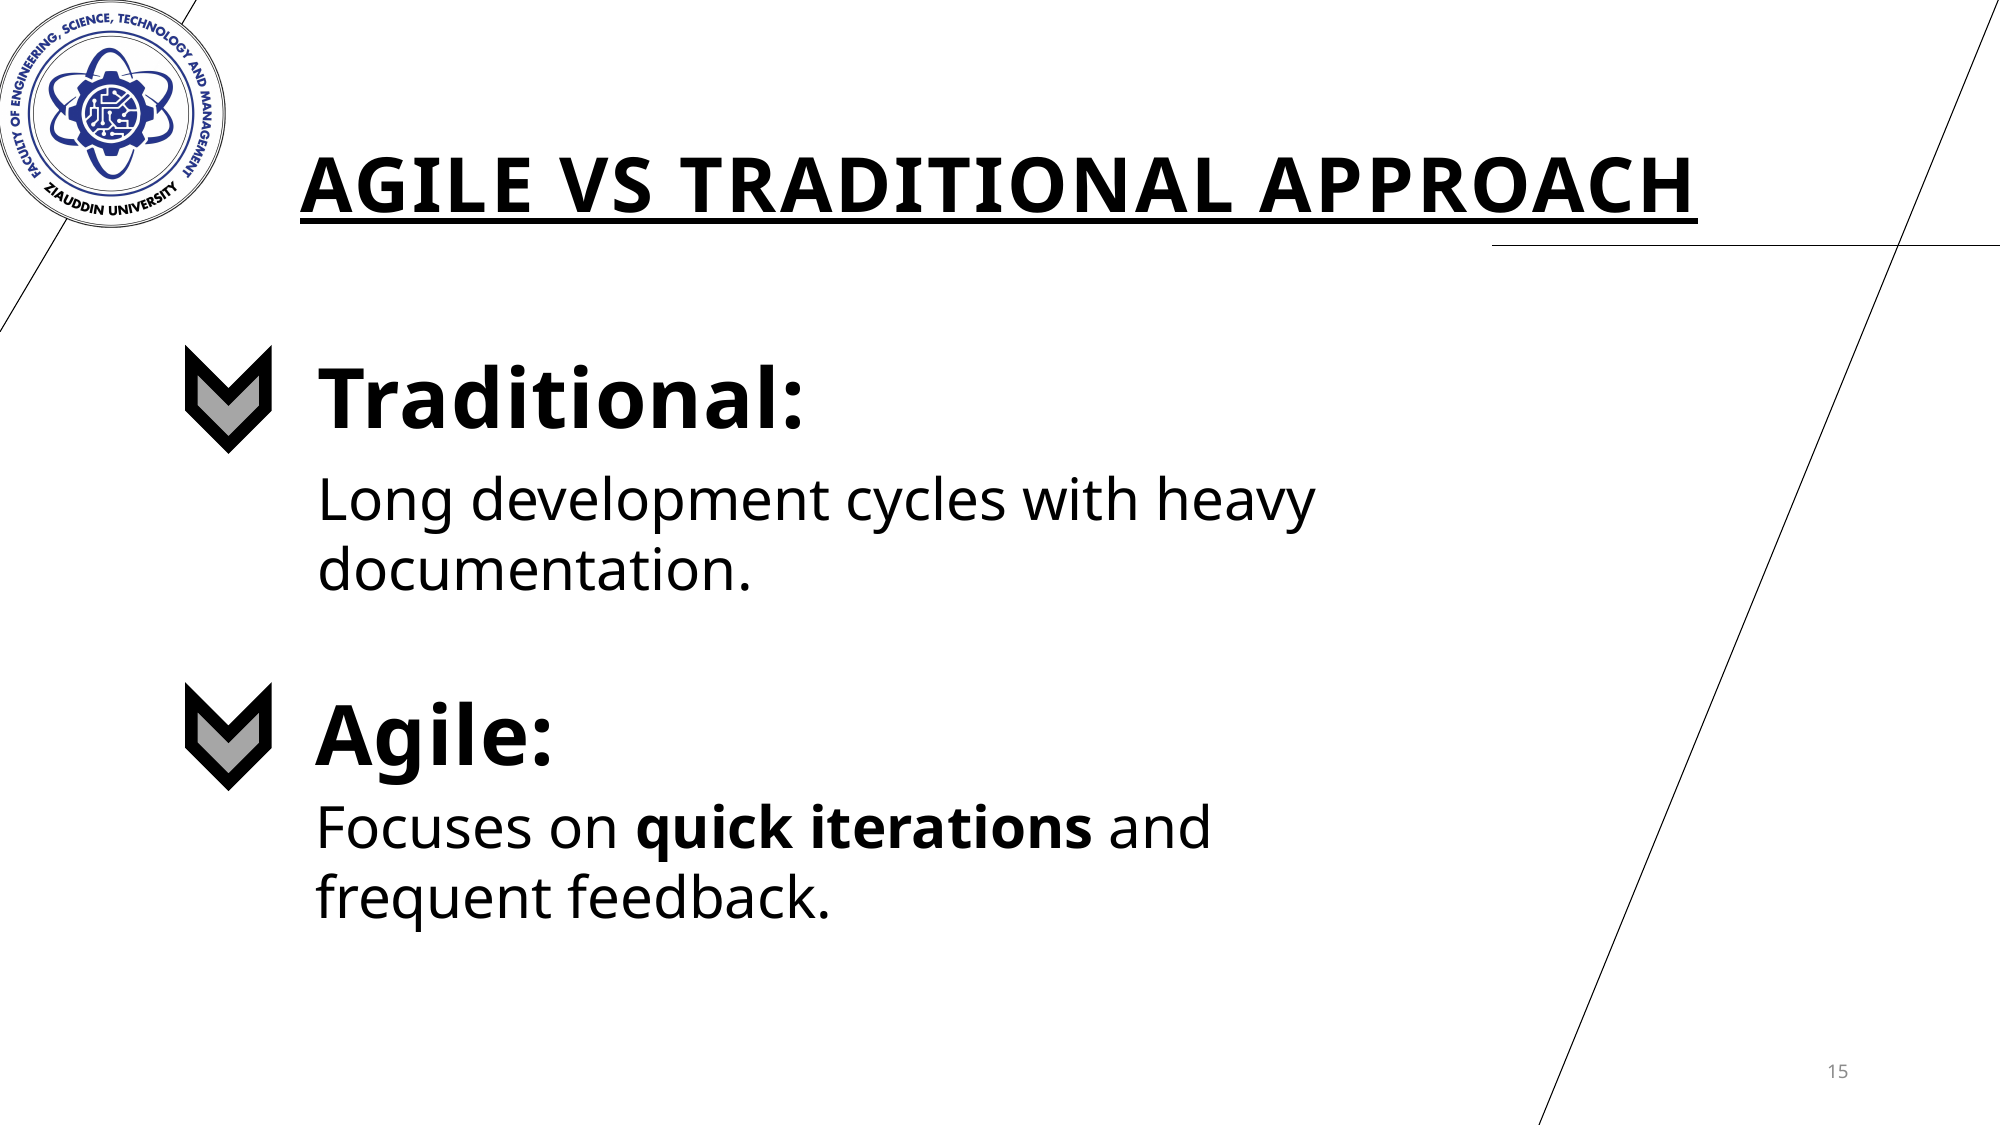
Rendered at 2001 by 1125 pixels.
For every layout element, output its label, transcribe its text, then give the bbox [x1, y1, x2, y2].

list Traditional: [302, 337, 1008, 454]
text_box Long development cycles with heavy documentation. [302, 454, 1488, 610]
title Agile vs Traditional Approach [285, 138, 2000, 328]
text_box Focuses on quick iterations and frequent feedback. [300, 713, 1398, 939]
text_box Agile: [300, 674, 1006, 713]
text_box [190, 358, 266, 446]
slide_number 15 [1701, 1042, 1864, 1103]
text_box [190, 695, 266, 783]
picture [0, 0, 253, 255]
